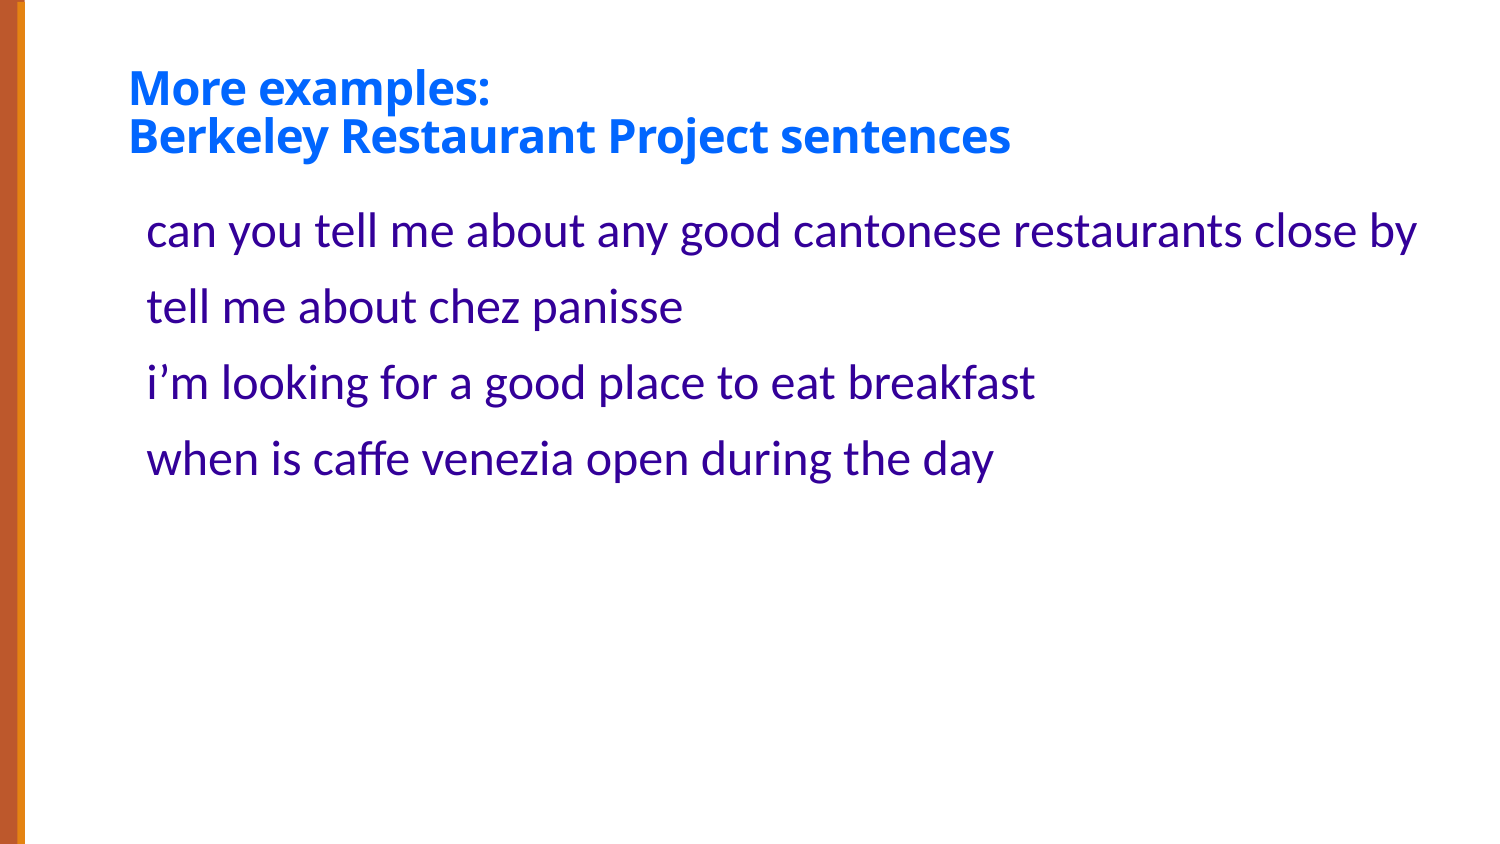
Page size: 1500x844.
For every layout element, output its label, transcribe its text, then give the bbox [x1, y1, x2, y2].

list can you tell me about any good cantonese restaurants close by tell me about chez panisse i’m looking for a good place to eat breakfast when is caffe venezia open during the day [135, 196, 1450, 760]
title More examples: Berkeley Restaurant Project sentences [112, 59, 1350, 171]
